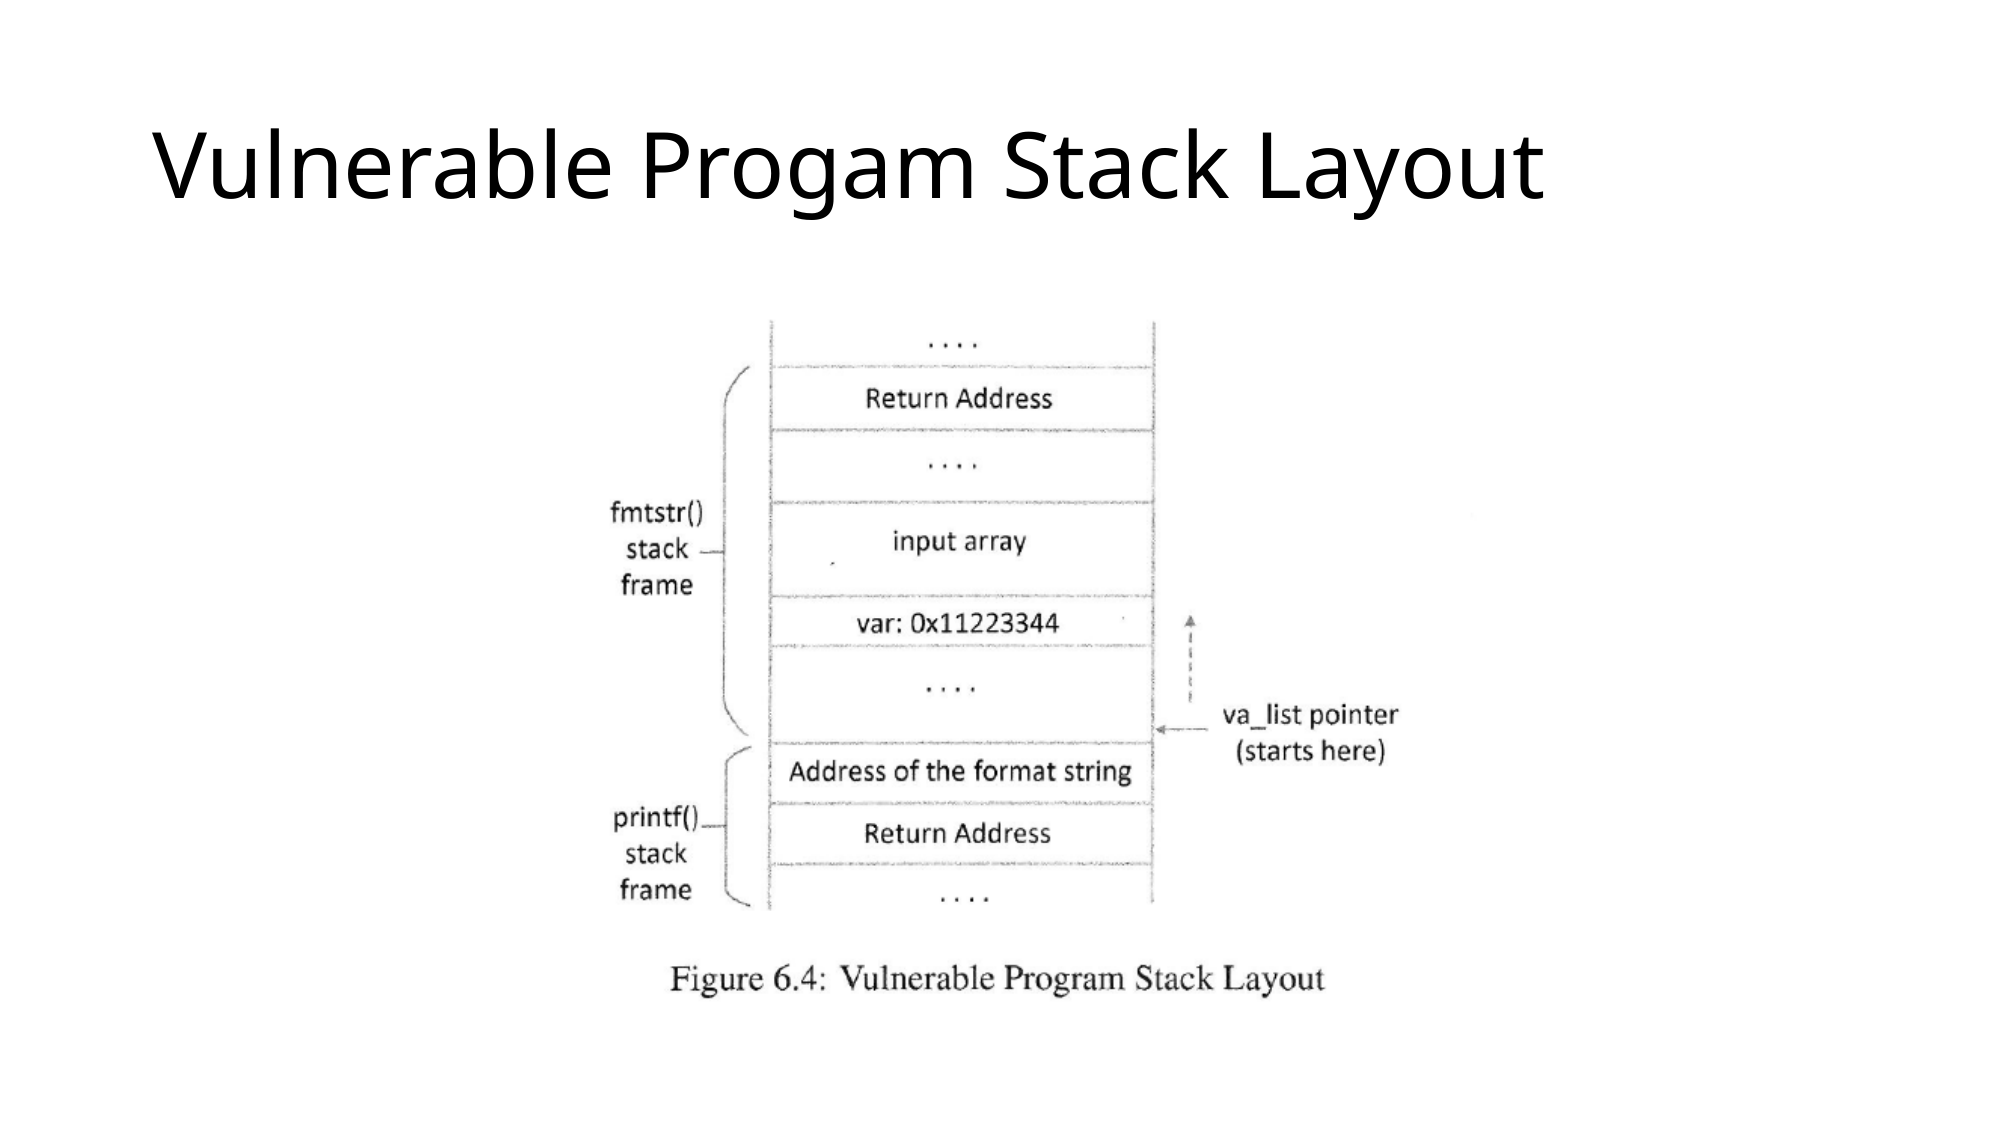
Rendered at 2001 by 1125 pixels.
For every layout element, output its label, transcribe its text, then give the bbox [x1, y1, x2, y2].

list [577, 299, 1477, 1027]
title Vulnerable Progam Stack Layout [137, 59, 1863, 278]
